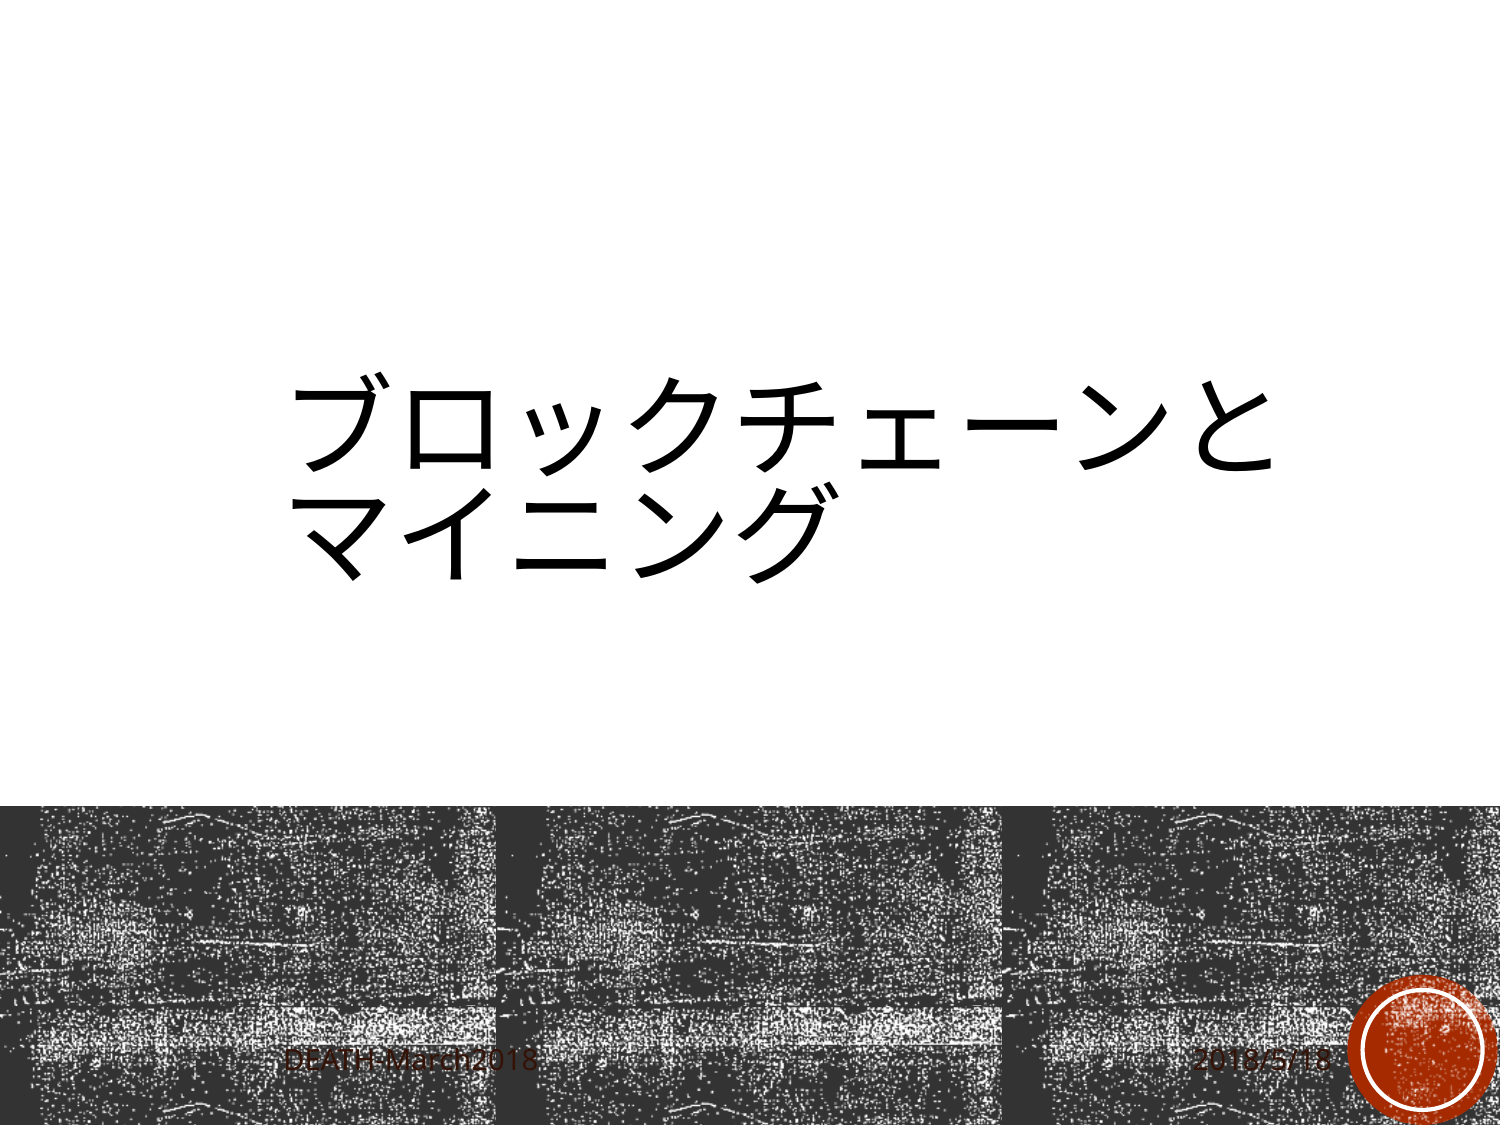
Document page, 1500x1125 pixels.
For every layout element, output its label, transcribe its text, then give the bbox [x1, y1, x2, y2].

footer DEATH-March2018 [268, 1028, 1047, 1089]
title ブロックチェーンと マイニング [266, 201, 1409, 779]
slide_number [1047, 1028, 1347, 1089]
